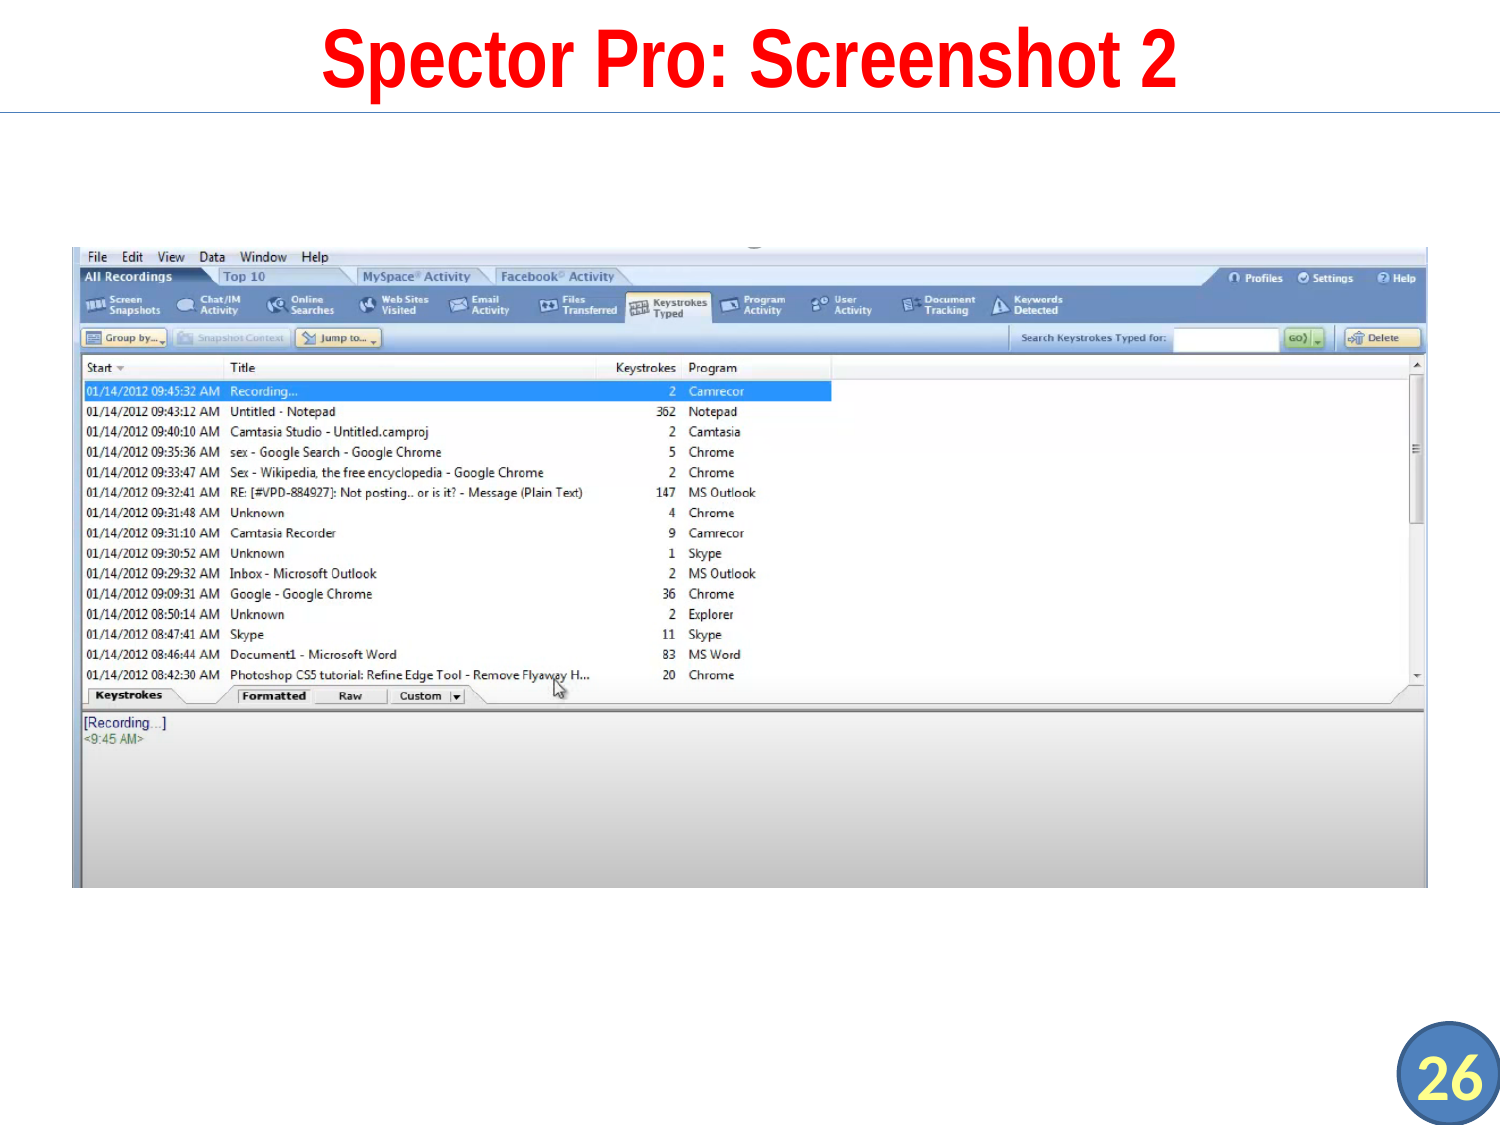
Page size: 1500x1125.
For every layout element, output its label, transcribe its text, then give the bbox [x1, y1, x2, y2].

slide_number 26 [1399, 1023, 1500, 1125]
title Spector Pro: Screenshot 2 [0, 0, 1500, 113]
picture [71, 247, 1429, 889]
